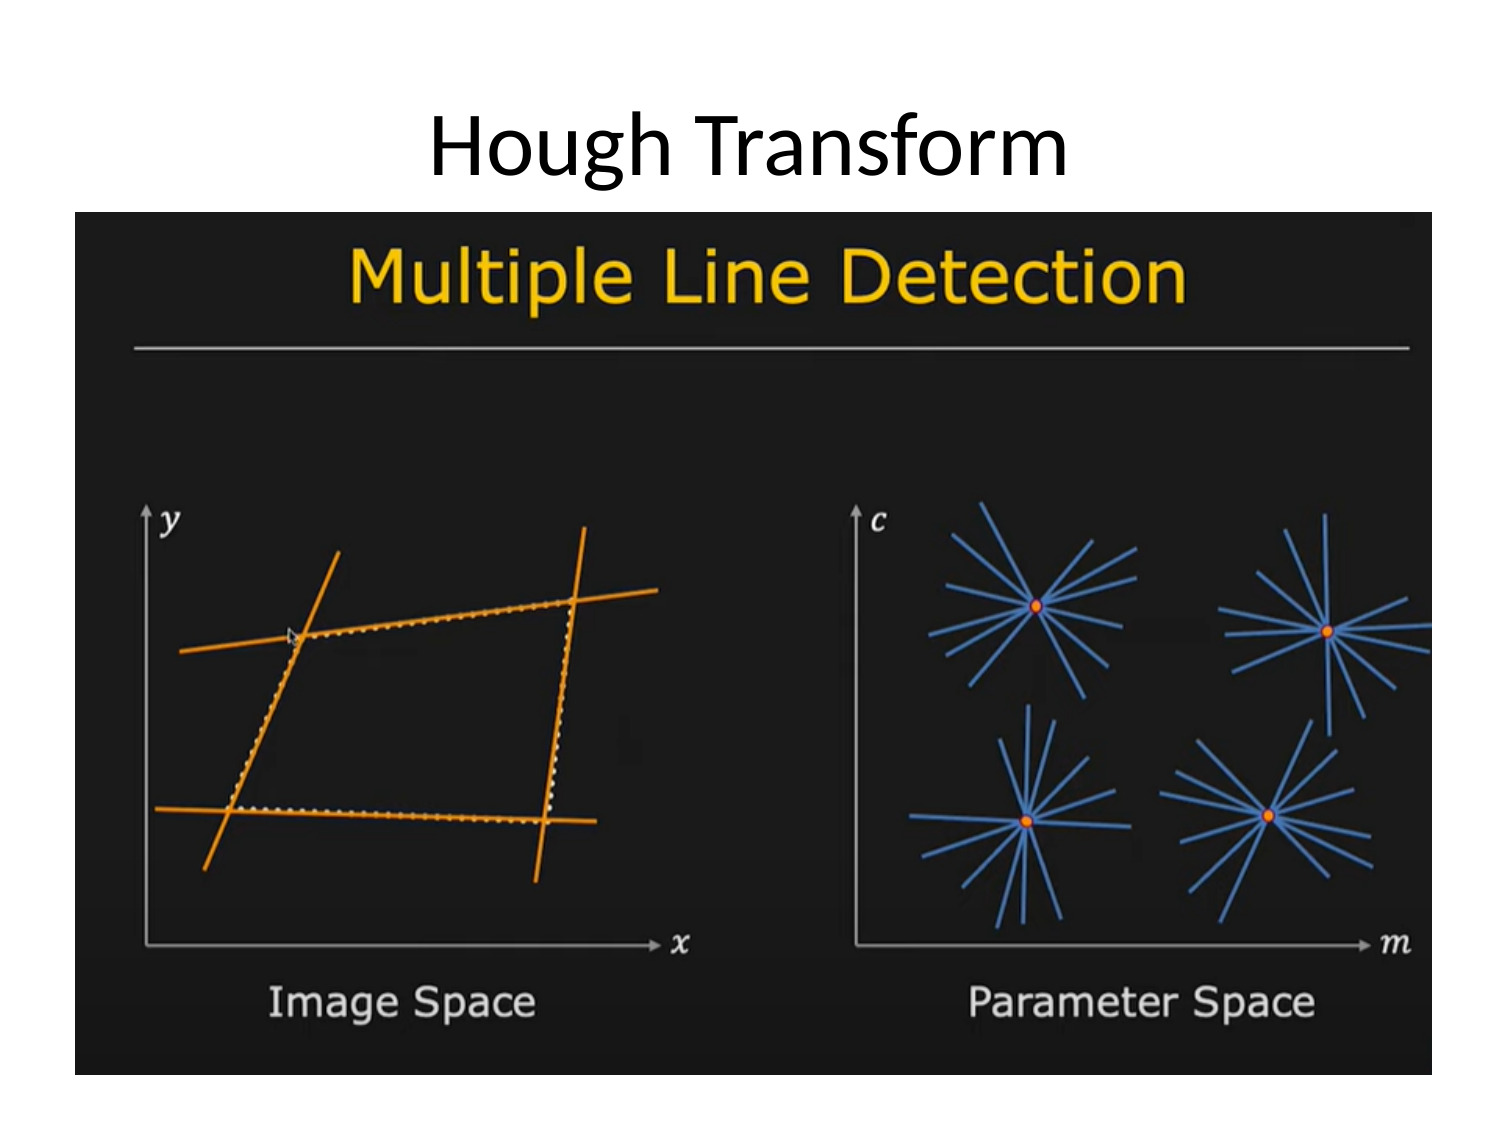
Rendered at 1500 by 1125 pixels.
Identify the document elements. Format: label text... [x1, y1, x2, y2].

title Hough Transform [75, 45, 1425, 210]
picture [74, 212, 1432, 1076]
